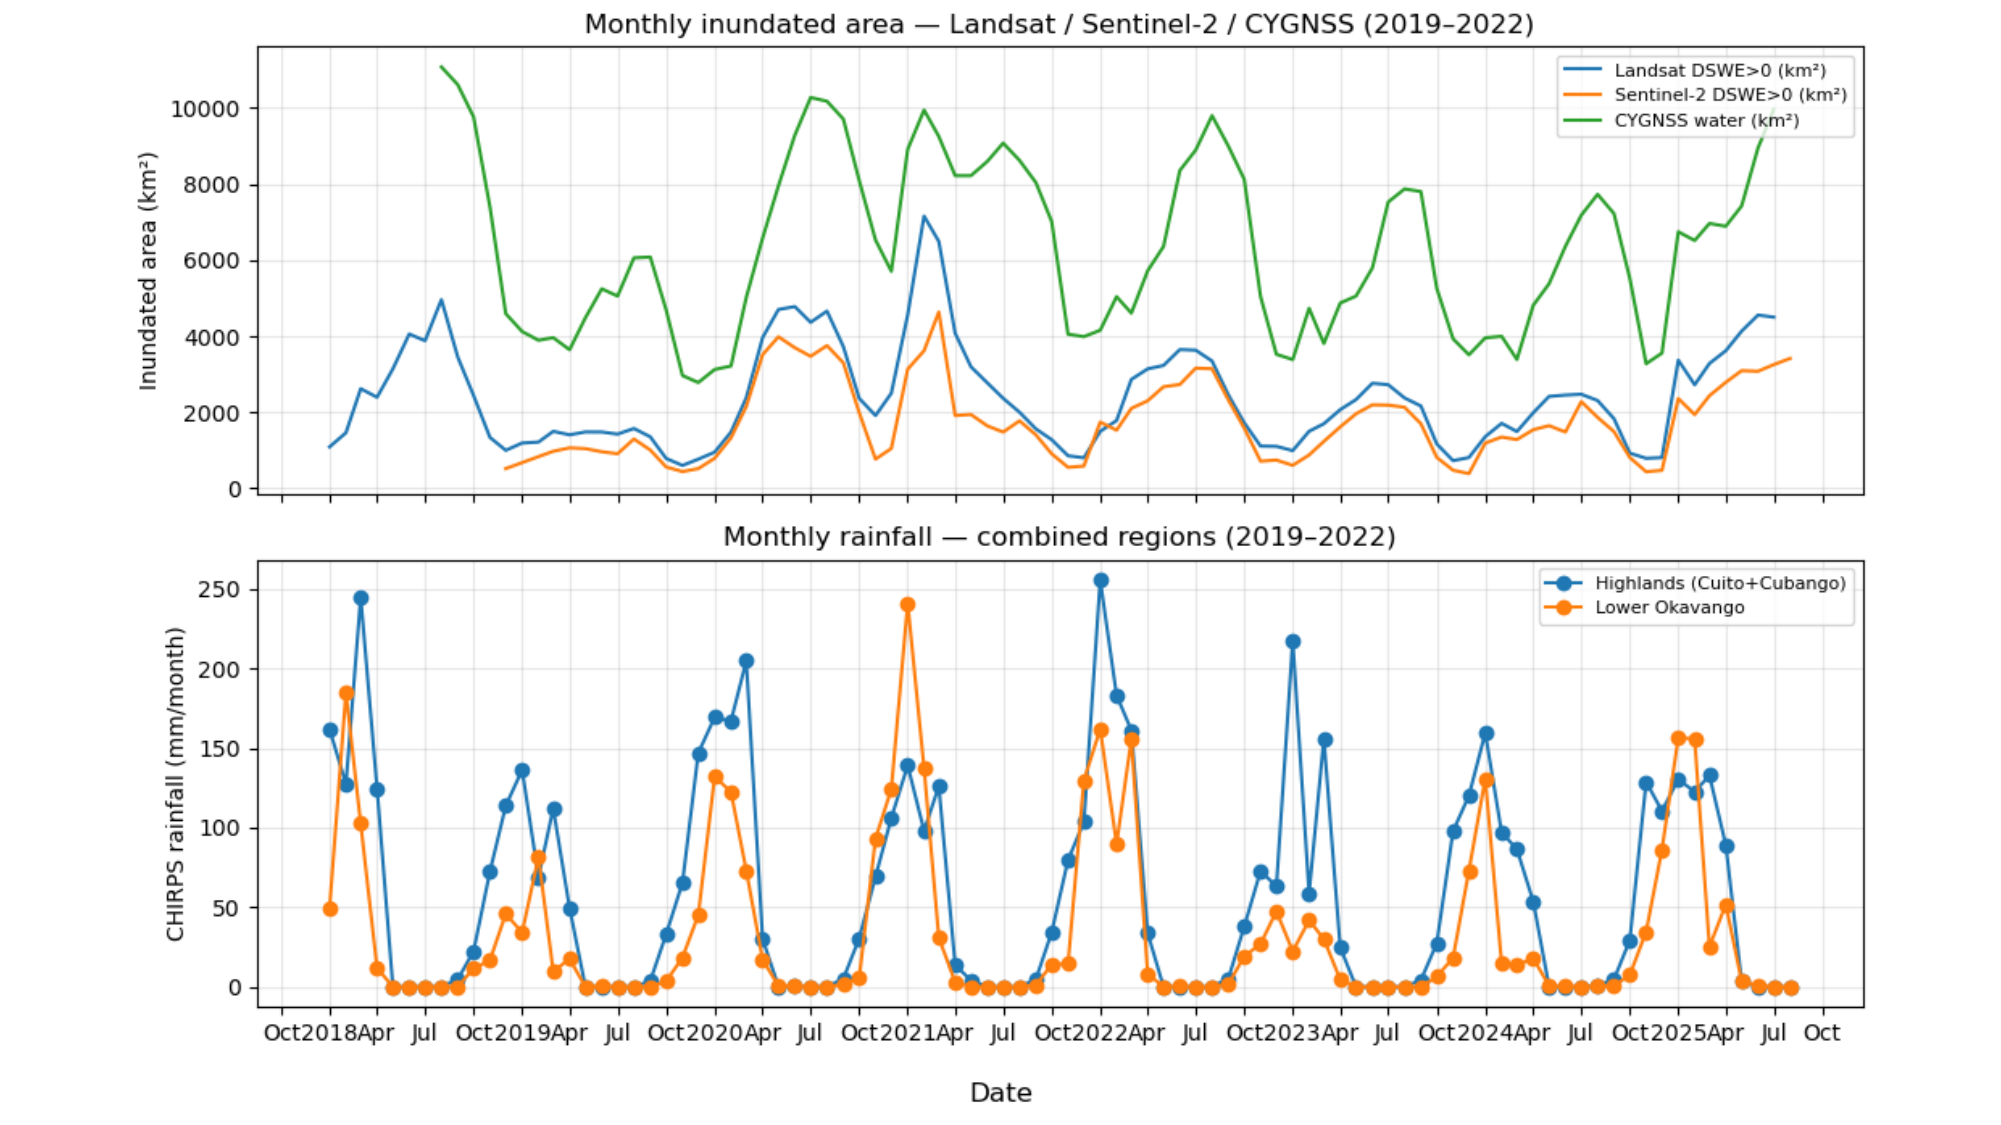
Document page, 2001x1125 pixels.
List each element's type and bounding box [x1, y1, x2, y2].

picture [121, 0, 1879, 1124]
